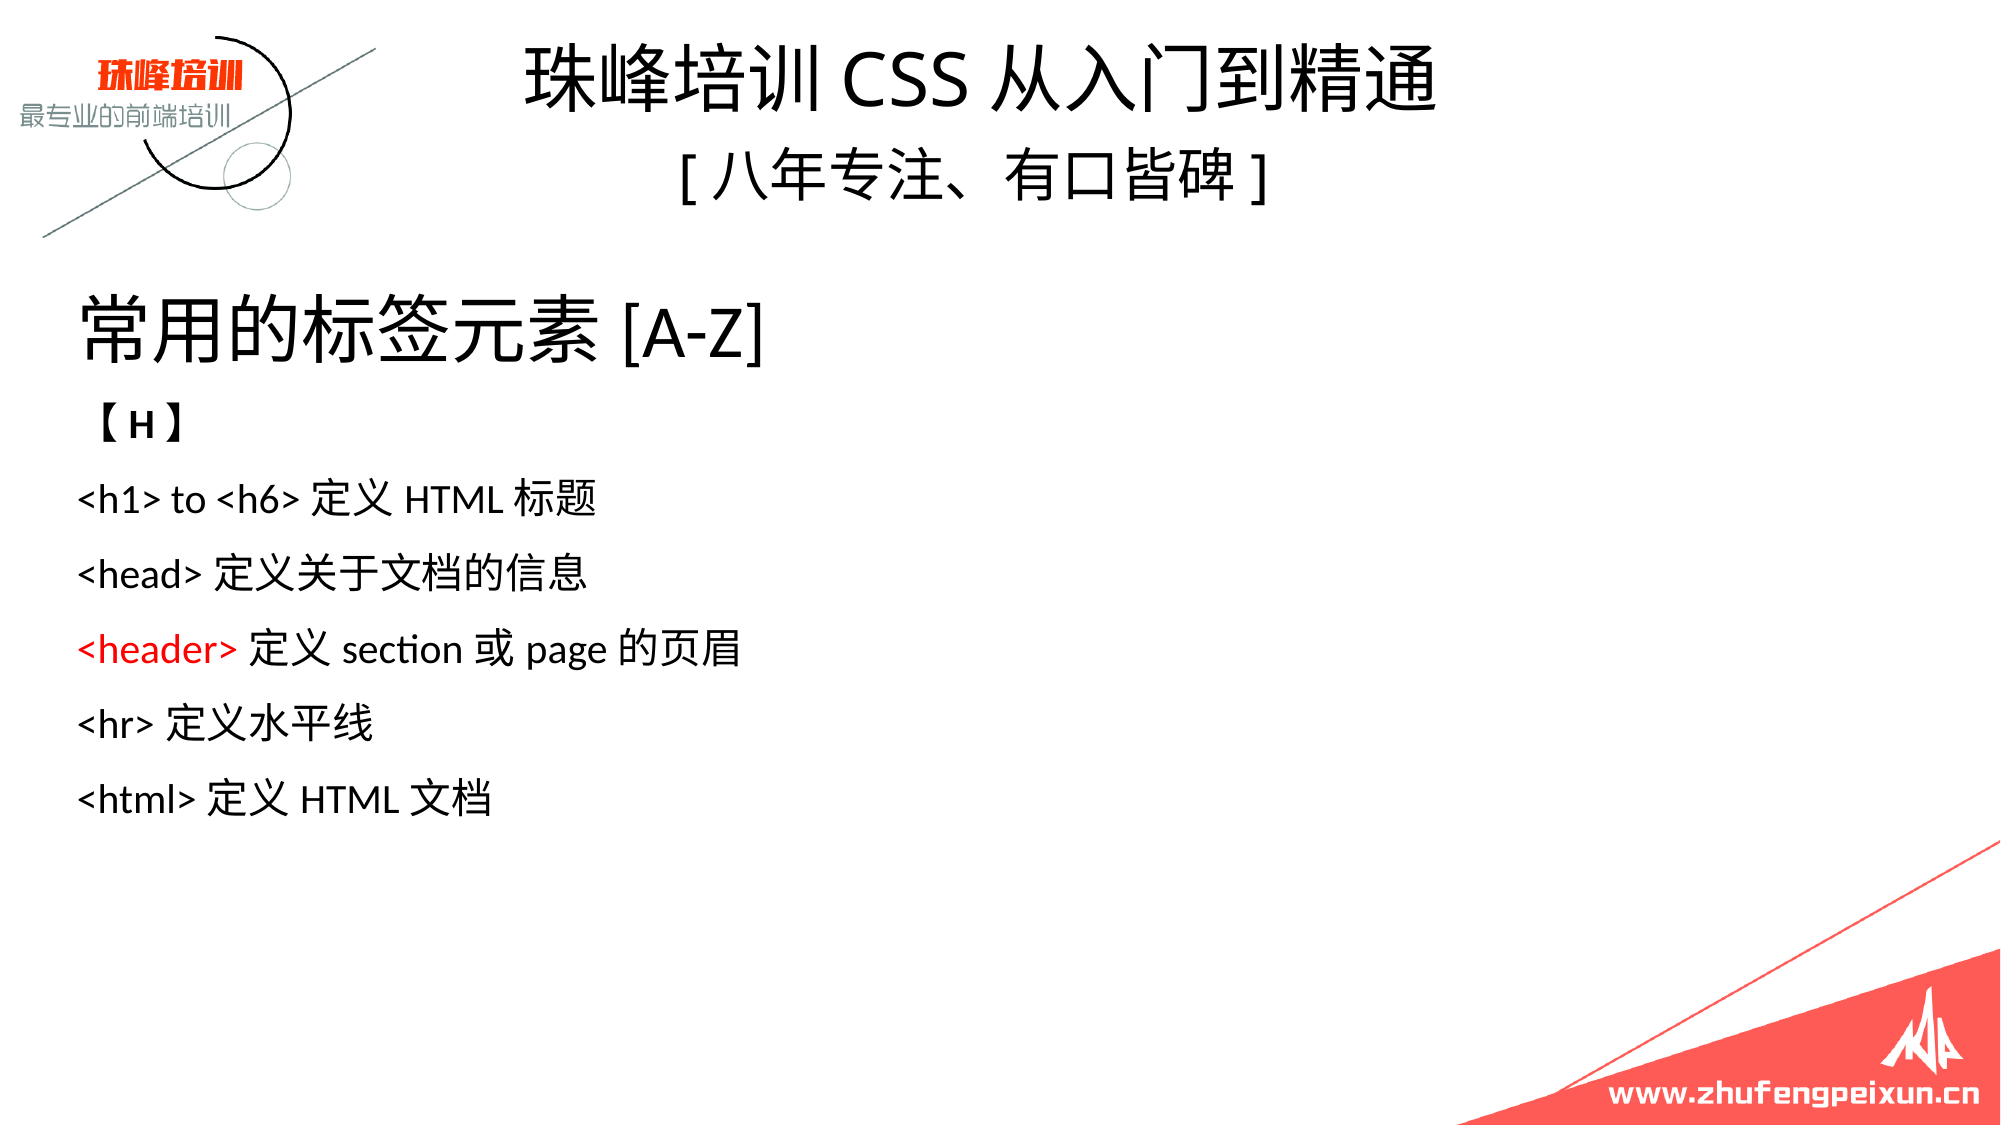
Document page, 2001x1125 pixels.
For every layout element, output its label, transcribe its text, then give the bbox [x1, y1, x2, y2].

picture [18, 36, 376, 238]
title 常用的标签元素[A-Z] 【H】 <h1> to <h6>定义HTML标题 <head>定义关于文档的信息 <header>定义section或page的页眉 <hr>定义水平线 <html>定义HTML文档 [62, 229, 2000, 1113]
text_box 珠峰培训CSS从入门到精通 [八年专注、有口皆碑] [507, 23, 1737, 264]
picture [1437, 796, 2001, 1125]
